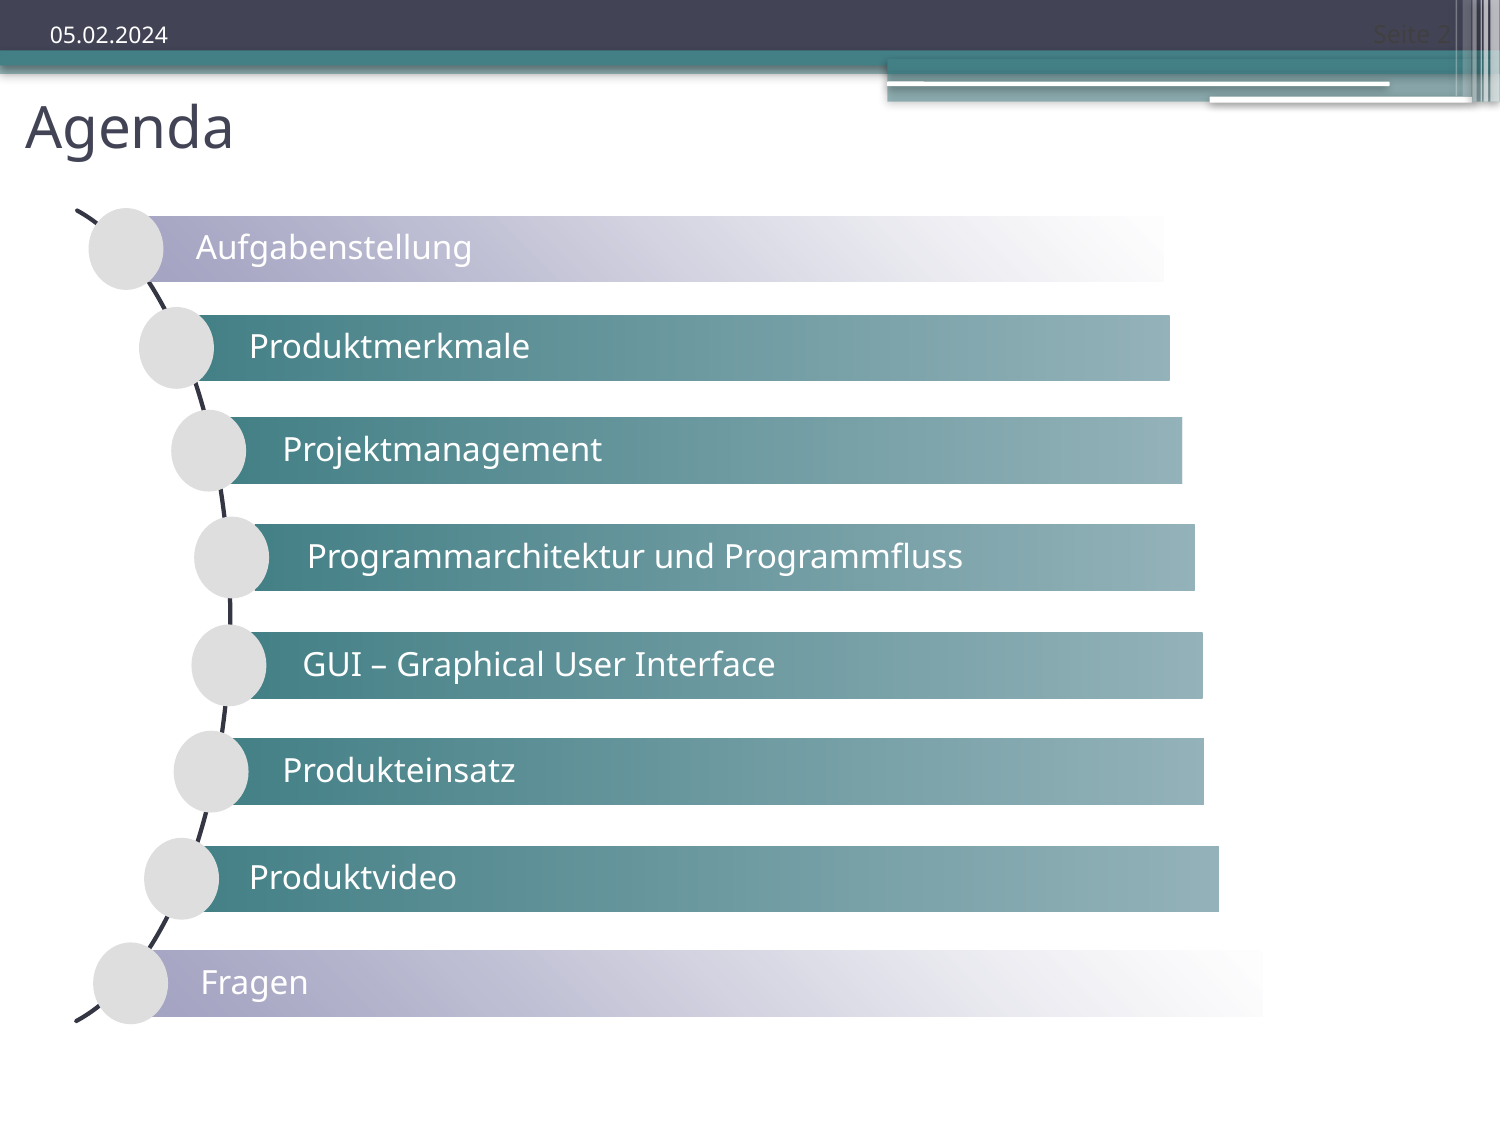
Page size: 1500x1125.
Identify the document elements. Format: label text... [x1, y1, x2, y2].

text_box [196, 314, 1170, 381]
text_box Agenda [10, 78, 1361, 173]
text_box 05.02.2024 [10, 0, 183, 56]
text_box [250, 632, 1203, 699]
text_box [144, 837, 202, 920]
text_box [148, 916, 169, 948]
text_box [196, 812, 208, 842]
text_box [148, 950, 1263, 1017]
text_box [171, 409, 229, 492]
slide_number Seite 2 [1198, 0, 1466, 61]
text_box [219, 489, 226, 517]
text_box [143, 216, 1164, 283]
text_box [153, 292, 166, 309]
text_box [191, 624, 250, 707]
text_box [229, 417, 1183, 484]
text_box [194, 516, 253, 599]
text_box [88, 208, 146, 290]
text_box [75, 208, 97, 225]
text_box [229, 738, 1205, 805]
text_box [228, 599, 232, 624]
text_box [173, 730, 230, 813]
text_box [139, 306, 196, 389]
text_box [93, 942, 150, 1025]
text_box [254, 524, 1195, 591]
text_box [220, 706, 227, 732]
text_box [74, 1004, 100, 1023]
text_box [196, 845, 1220, 912]
text_box [196, 390, 206, 410]
